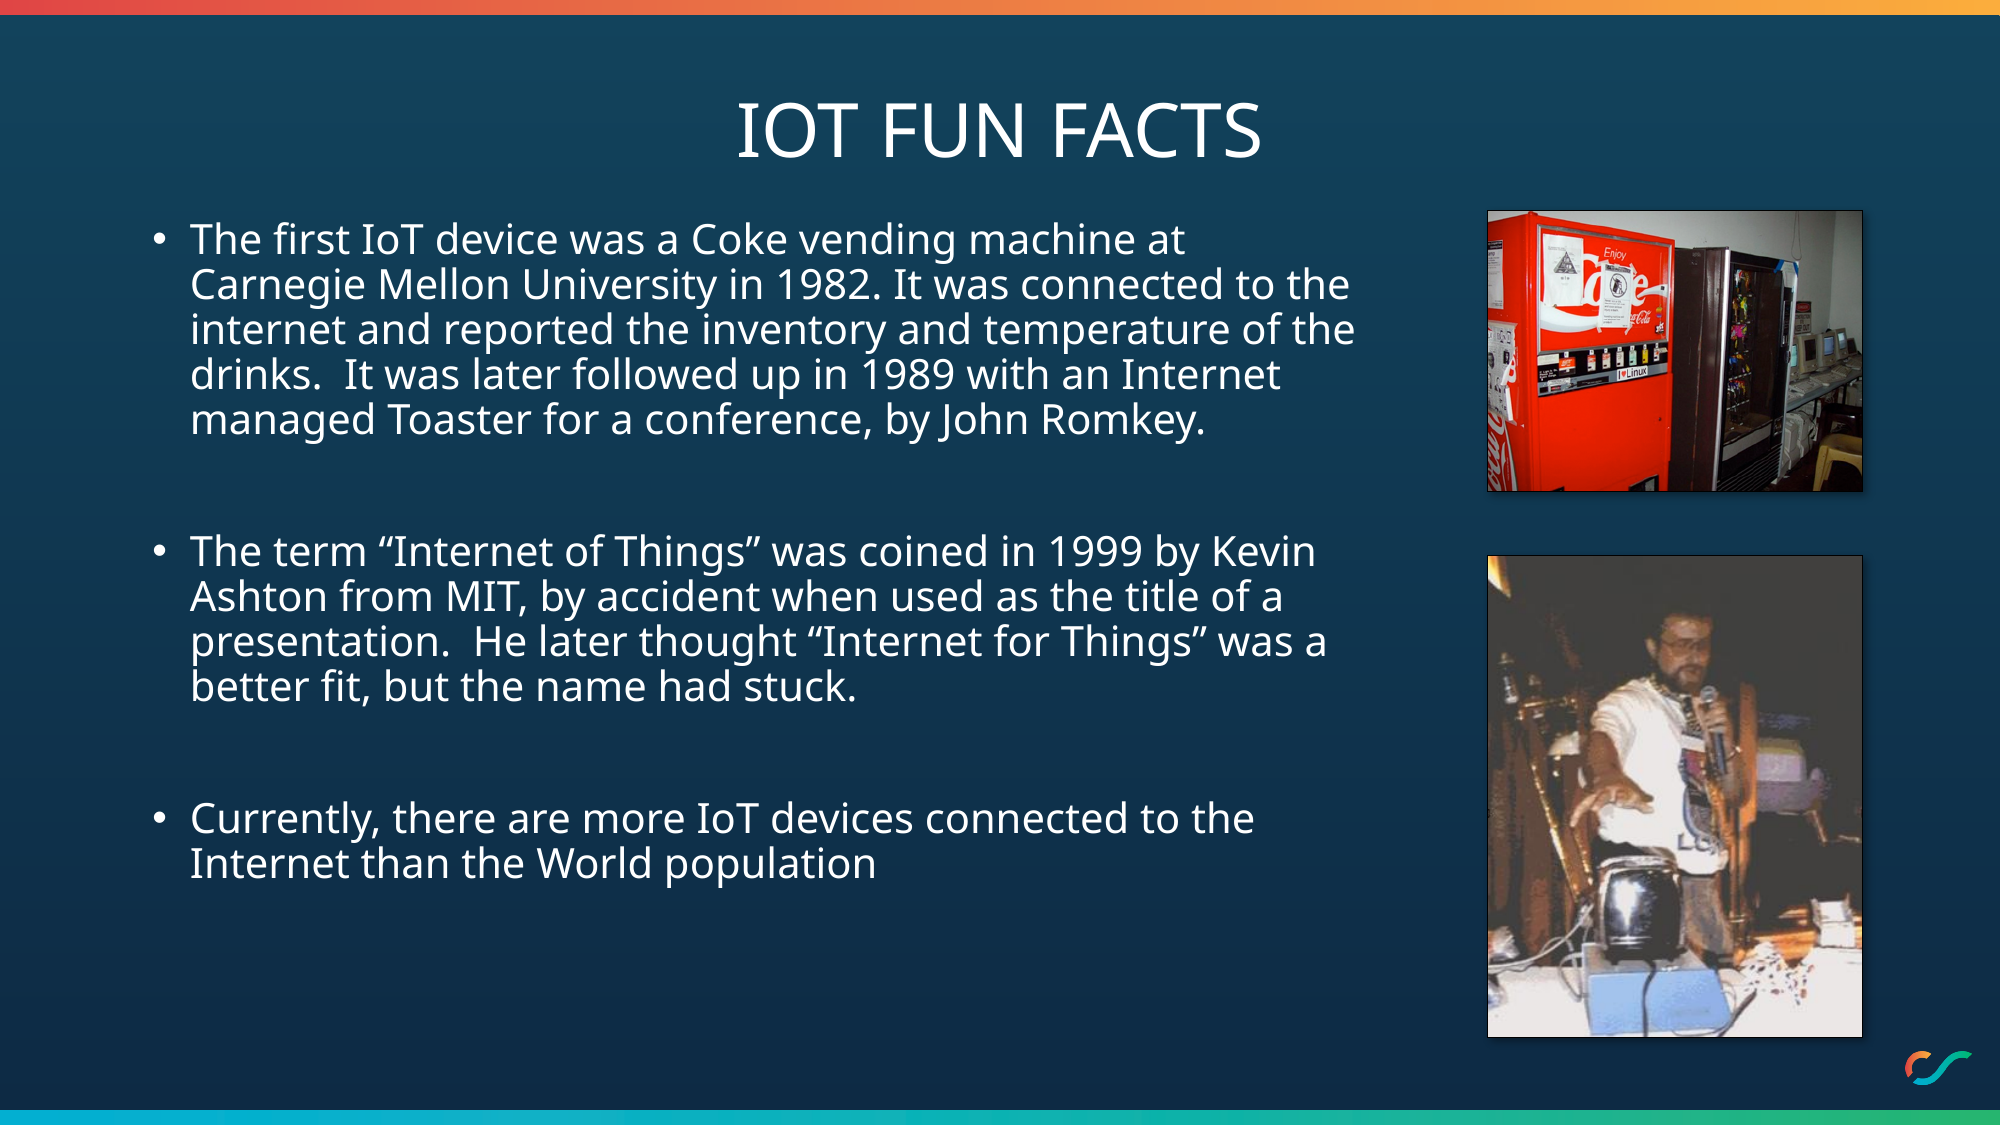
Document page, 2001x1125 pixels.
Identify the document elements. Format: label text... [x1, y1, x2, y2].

title IOT Fun Facts [137, 66, 1863, 201]
picture [0, 1110, 2000, 1125]
picture [1487, 555, 1863, 1038]
picture [1487, 210, 1863, 492]
picture [0, 0, 2000, 16]
list The first IoT device was a Coke vending machine at Carnegie Mellon University in 1982. It was connected to the internet and reported the inventory and temperature of the drinks. It was later followed up in 1989 with an Internet managed Toaster for a conference, by John Romkey. The term “Internet of Things” was coined in 1999 by Kevin Ashton from MIT, by accident when used as the title of a presentation. He later thought “Internet for Things” was a better fit, but the name had stuck. Currently, there are more IoT devices connected to the Internet than the World population [137, 210, 1378, 952]
picture [1896, 1041, 1982, 1095]
